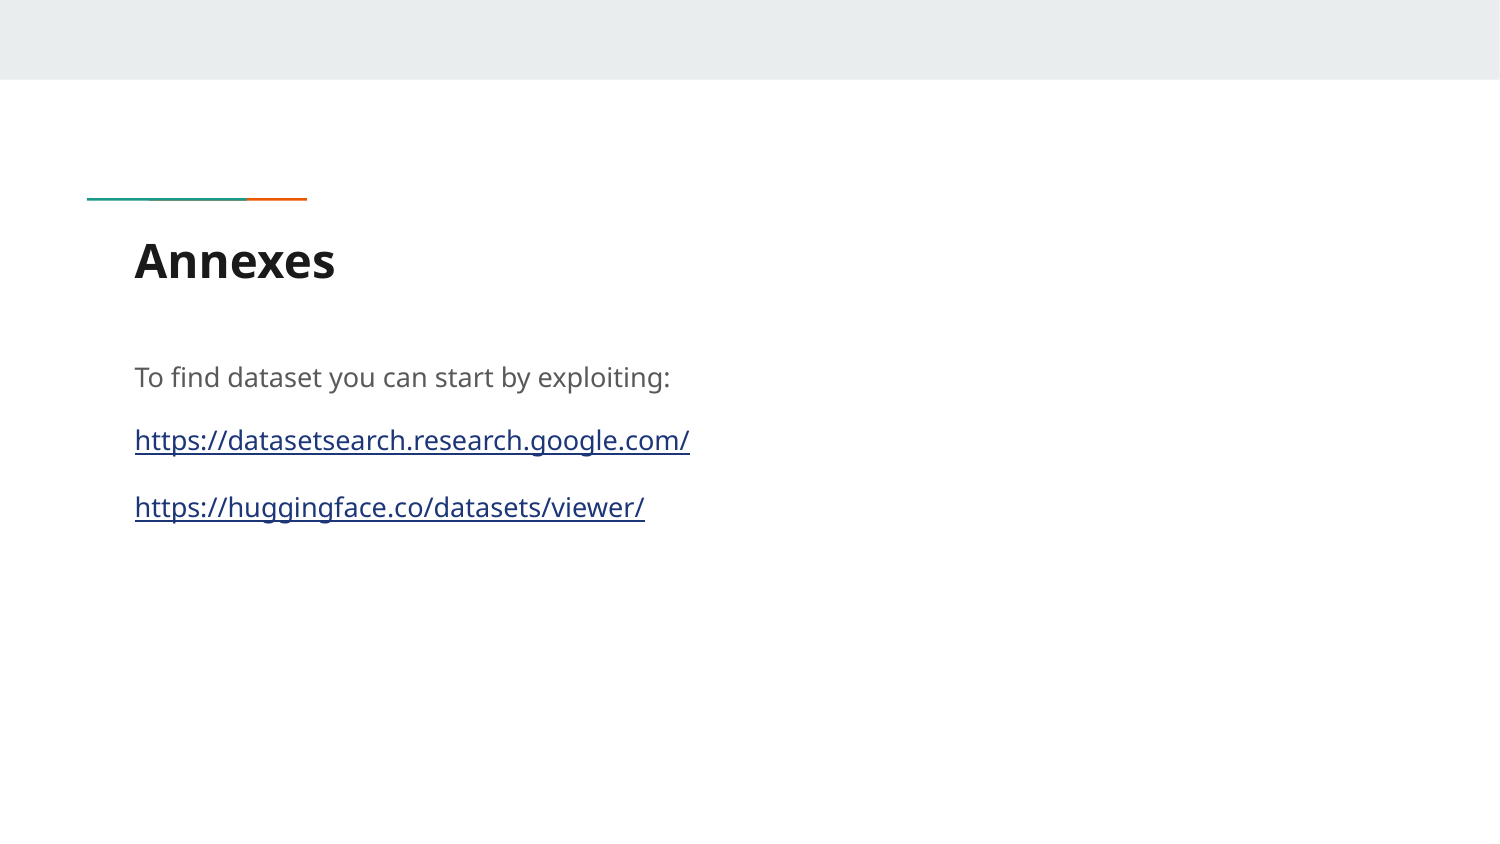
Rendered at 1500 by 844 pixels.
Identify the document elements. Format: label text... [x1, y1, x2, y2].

list To find dataset you can start by exploiting: https://datasetsearch.research.google.com/ https://huggingface.co/datasets/viewer/ [119, 341, 1381, 712]
title Annexes [119, 216, 1381, 304]
